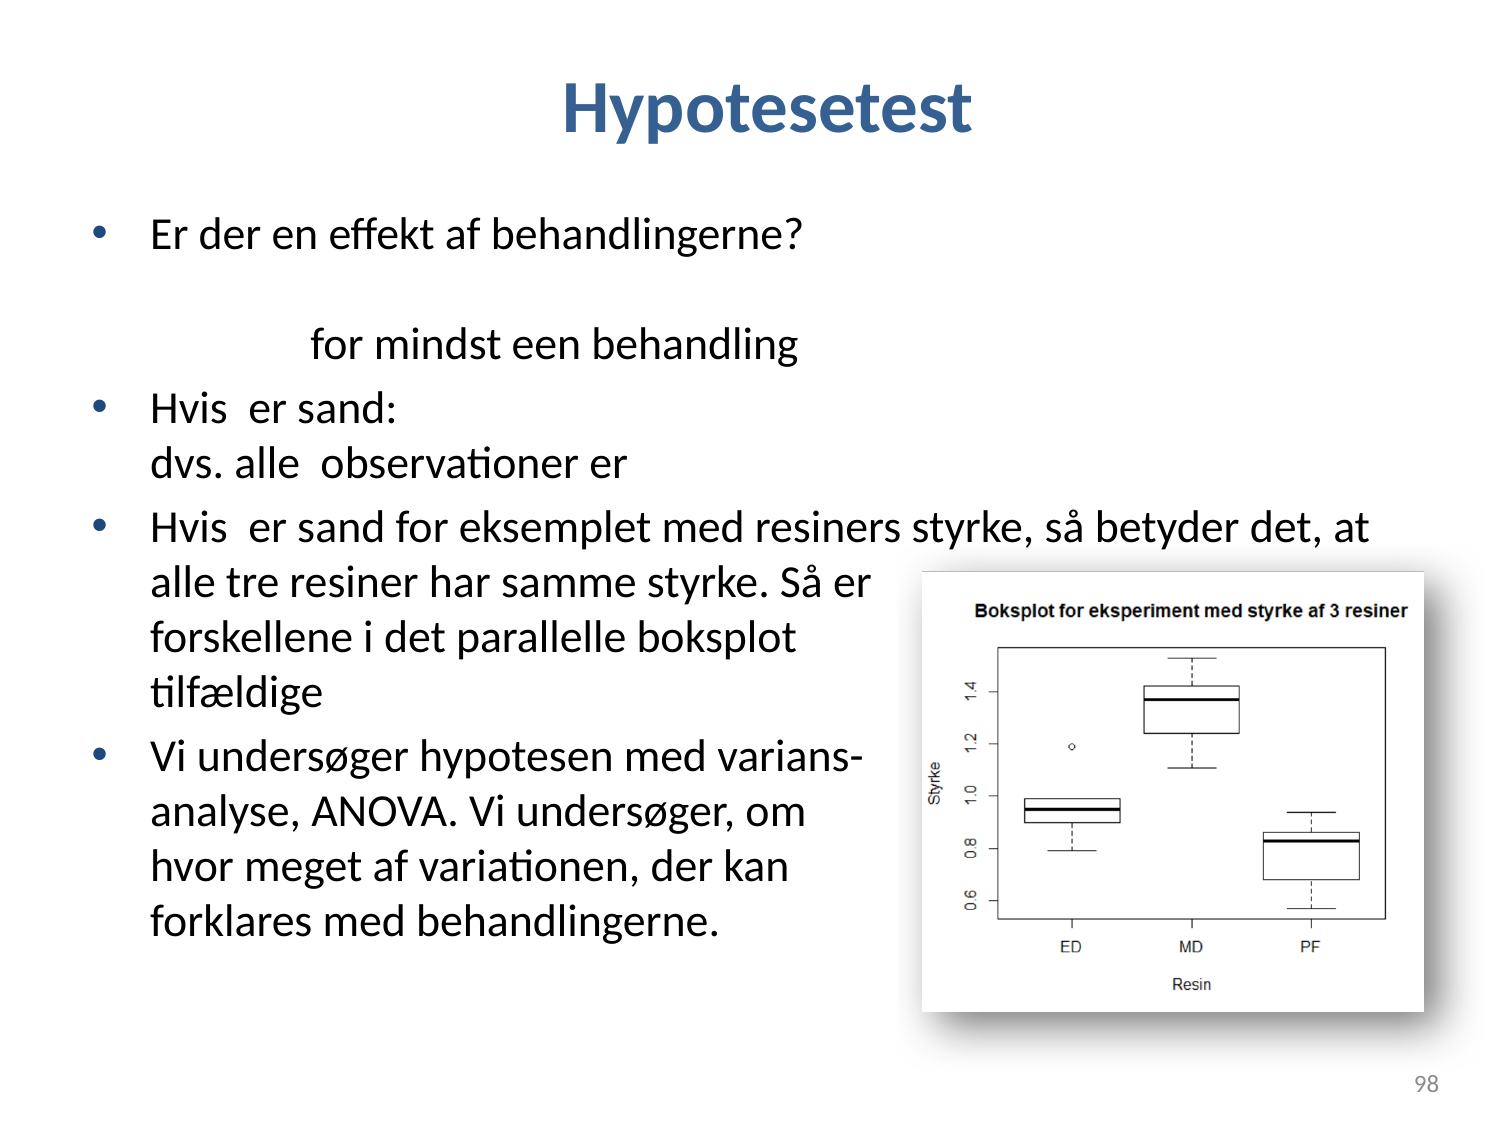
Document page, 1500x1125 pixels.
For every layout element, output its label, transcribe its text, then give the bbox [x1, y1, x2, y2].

picture [922, 571, 1425, 1012]
title Hypotesetest [76, 45, 1459, 161]
slide_number 98 [1104, 1058, 1455, 1107]
